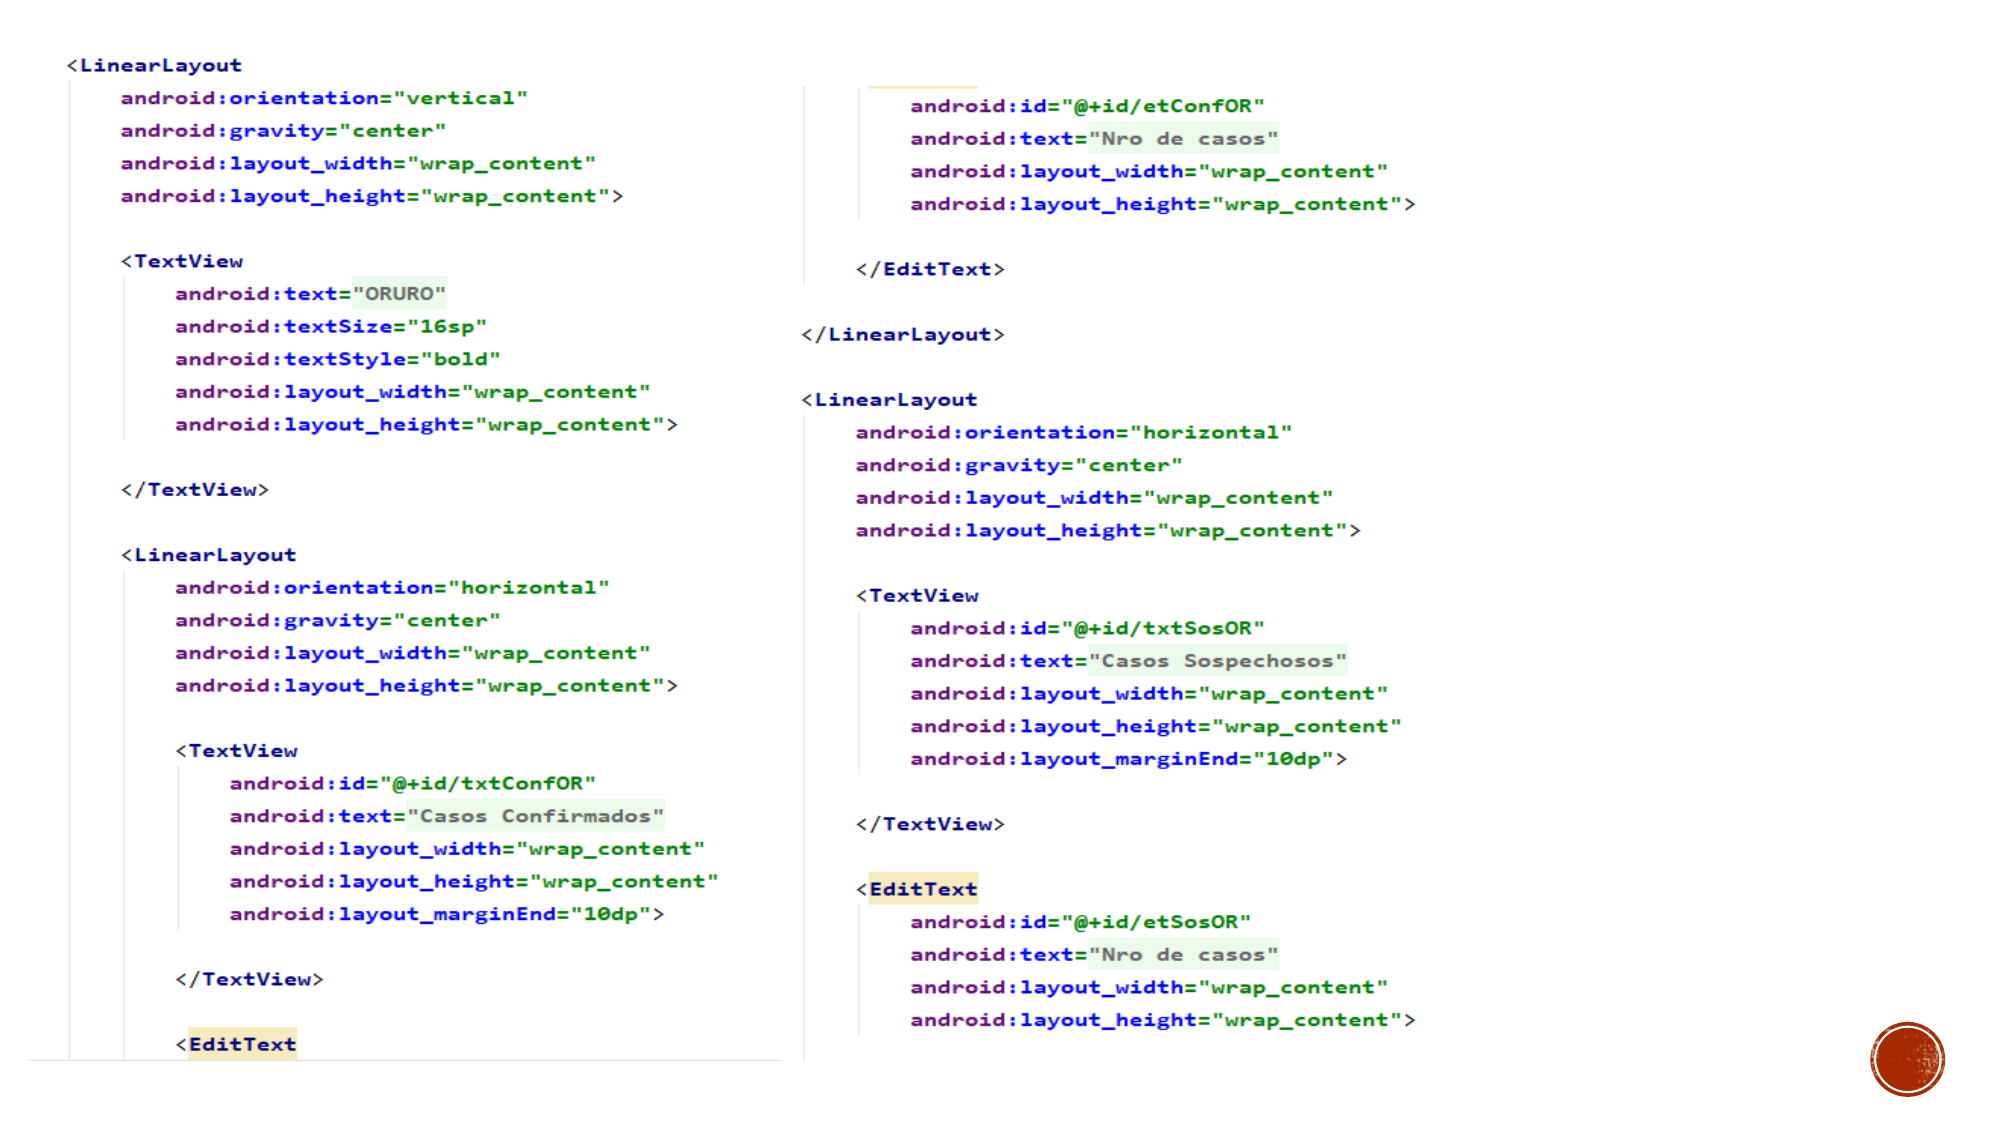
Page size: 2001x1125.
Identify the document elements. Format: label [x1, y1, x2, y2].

picture [27, 28, 1568, 1061]
